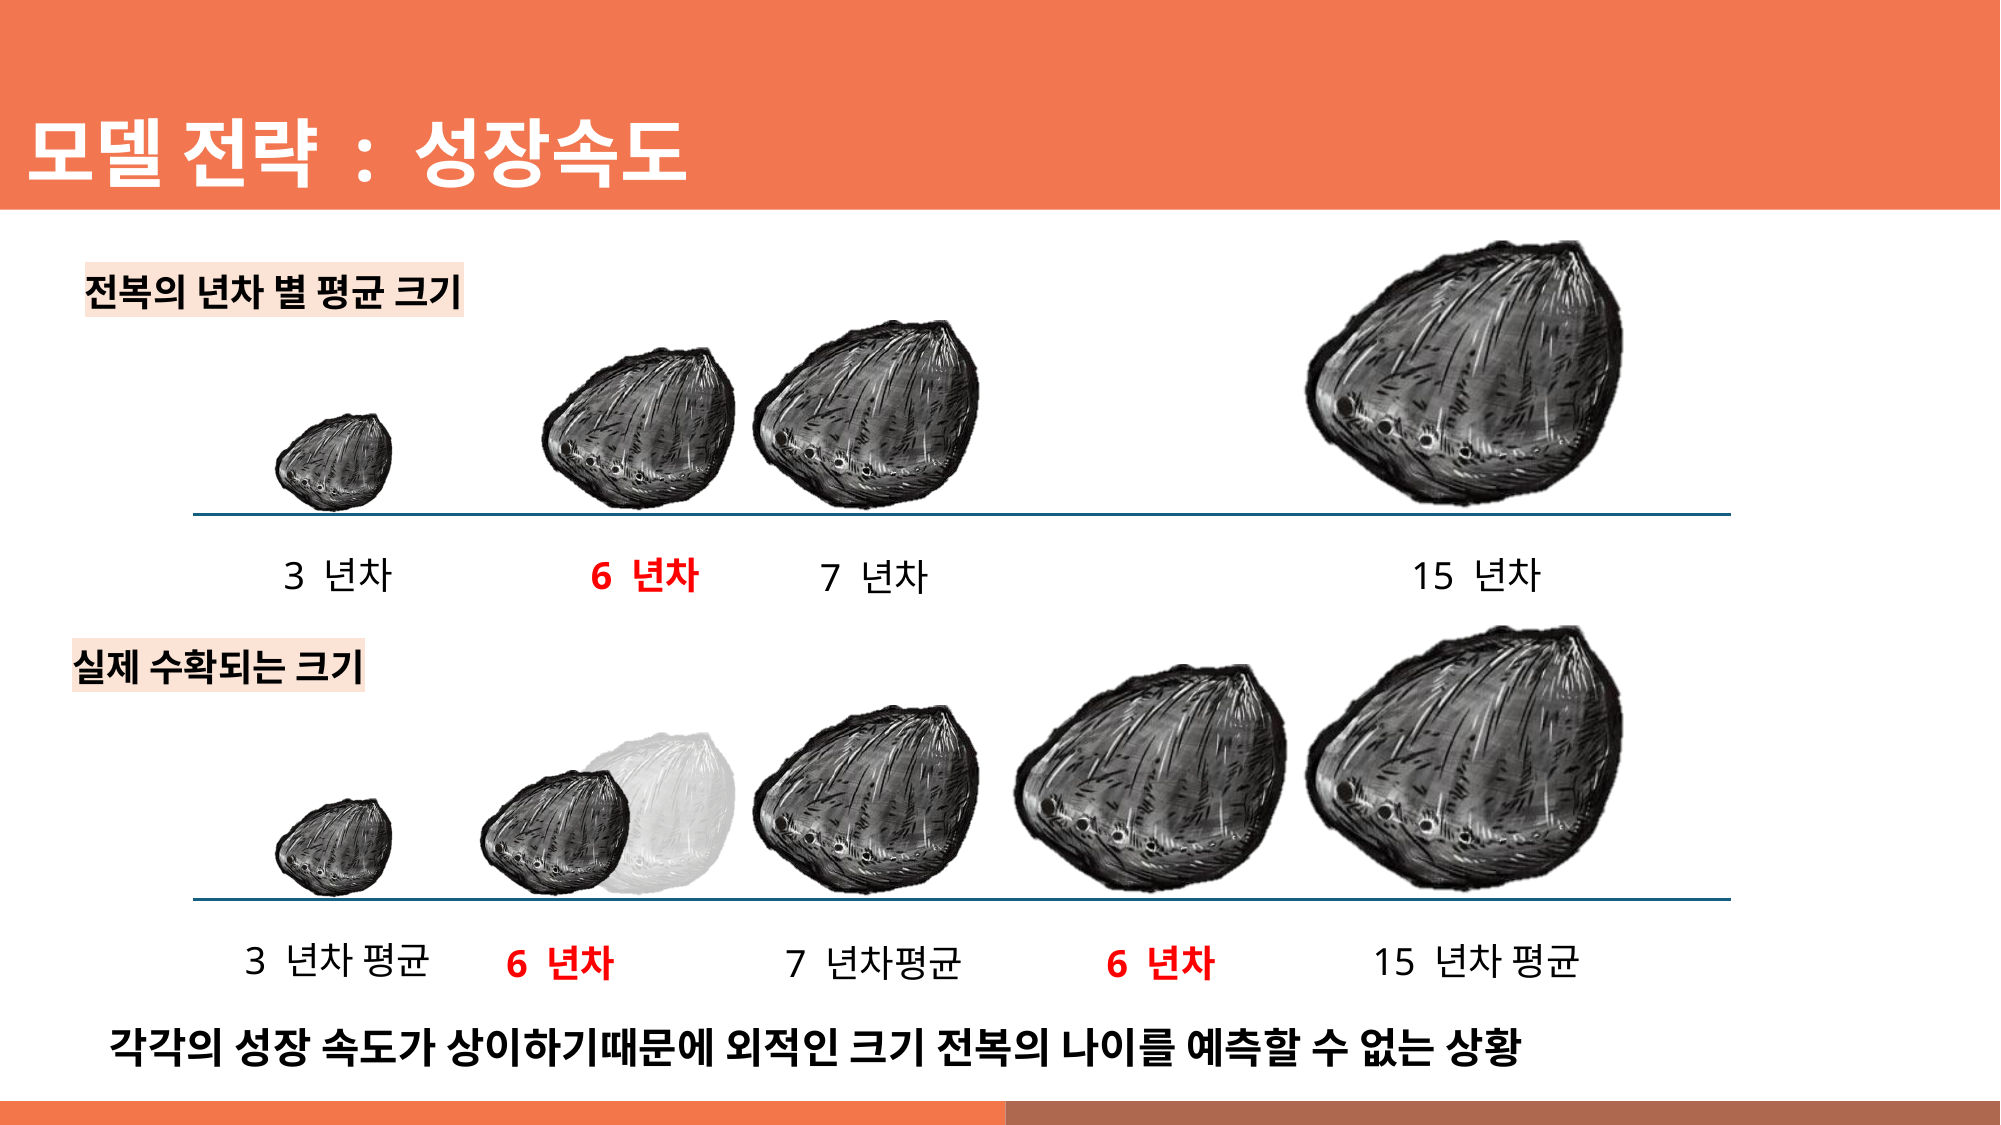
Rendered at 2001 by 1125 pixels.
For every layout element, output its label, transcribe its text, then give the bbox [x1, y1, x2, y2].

text_box 모델 전략 : 성장속도 [11, 98, 747, 204]
picture [268, 408, 408, 513]
text_box 6 년차 [1091, 932, 1232, 993]
text_box 3 년차 [267, 544, 409, 605]
text_box 전복의 년차 별 평균 크기 [69, 261, 592, 322]
text_box 15 년차 [1396, 544, 1558, 605]
picture [268, 793, 408, 900]
text_box 15 년차 평균 [1287, 930, 1666, 991]
text_box [0, 1101, 1005, 1125]
text_box 6 년차 [490, 932, 631, 993]
text_box 실제 수확되는 크기 [57, 636, 580, 697]
text_box [0, 0, 2000, 210]
text_box 7 년차평균 [737, 932, 1012, 992]
text_box 3 년차 평균 [200, 929, 476, 990]
text_box 각각의 성장 속도가 상이하기때문에 외적인 크기 전복의 나이를 예측할 수 없는 상황 [94, 1014, 1912, 1080]
picture [1287, 229, 1667, 513]
picture [471, 614, 1667, 900]
text_box 6 년차 [575, 544, 716, 605]
text_box [1005, 1101, 2000, 1125]
text_box 7 년차 [804, 546, 945, 607]
picture [529, 311, 1010, 515]
